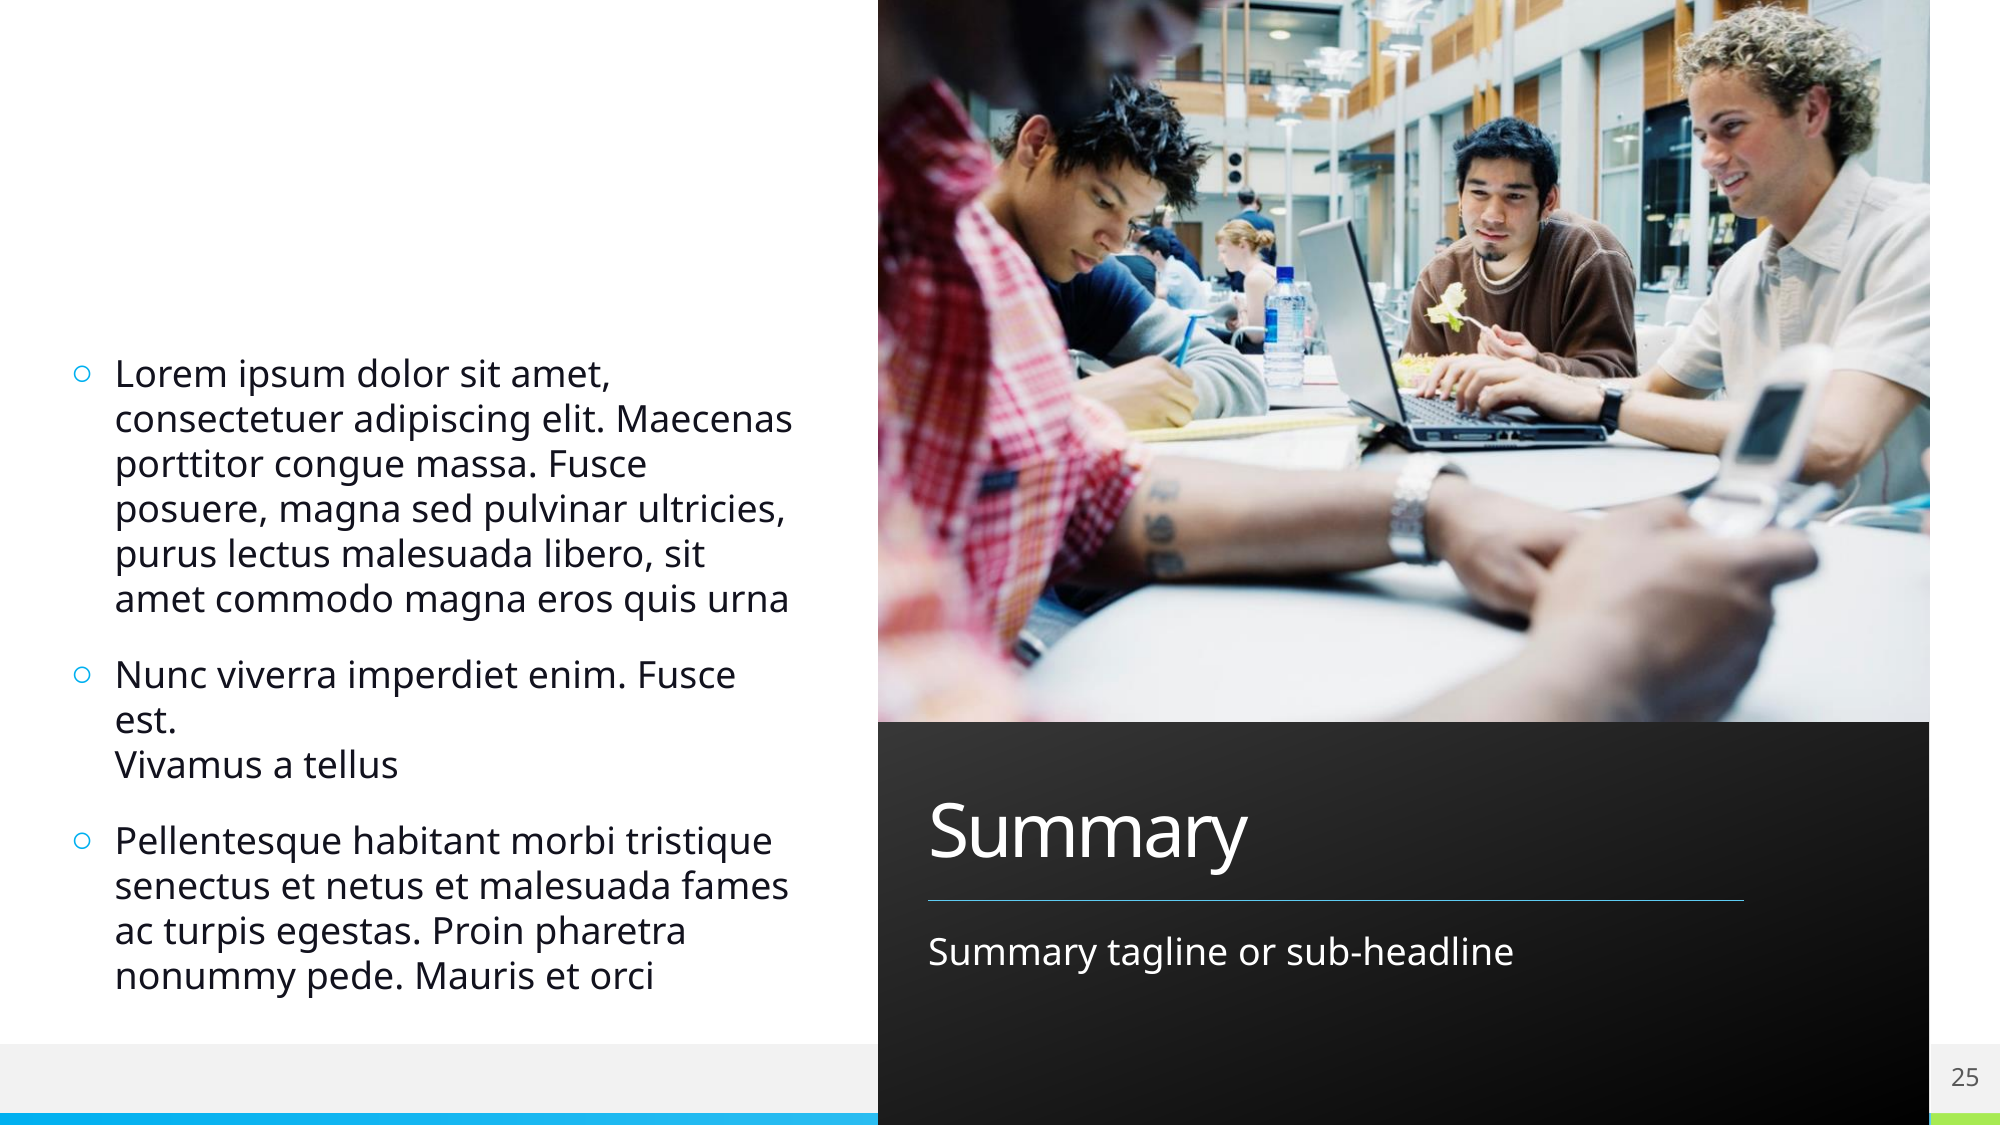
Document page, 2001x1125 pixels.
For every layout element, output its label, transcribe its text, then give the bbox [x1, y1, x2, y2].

list Summary tagline or sub-headline [928, 928, 1872, 1112]
picture [878, 0, 1930, 722]
list Lorem ipsum dolor sit amet, consectetuer adipiscing elit. Maecenas porttitor congue massa. Fusce posuere, magna sed pulvinar ultricies, purus lectus malesuada libero, sit amet commodo magna eros quis urna Nunc viverra imperdiet enim. Fusce est. Vivamus a tellus Pellentesque habitant morbi tristique senectus et netus et malesuada fames ac turpis egestas. Proin pharetra nonummy pede. Mauris et orci [70, 488, 796, 998]
slide_number 25 [1931, 1044, 2000, 1114]
title Summary [928, 722, 1872, 874]
